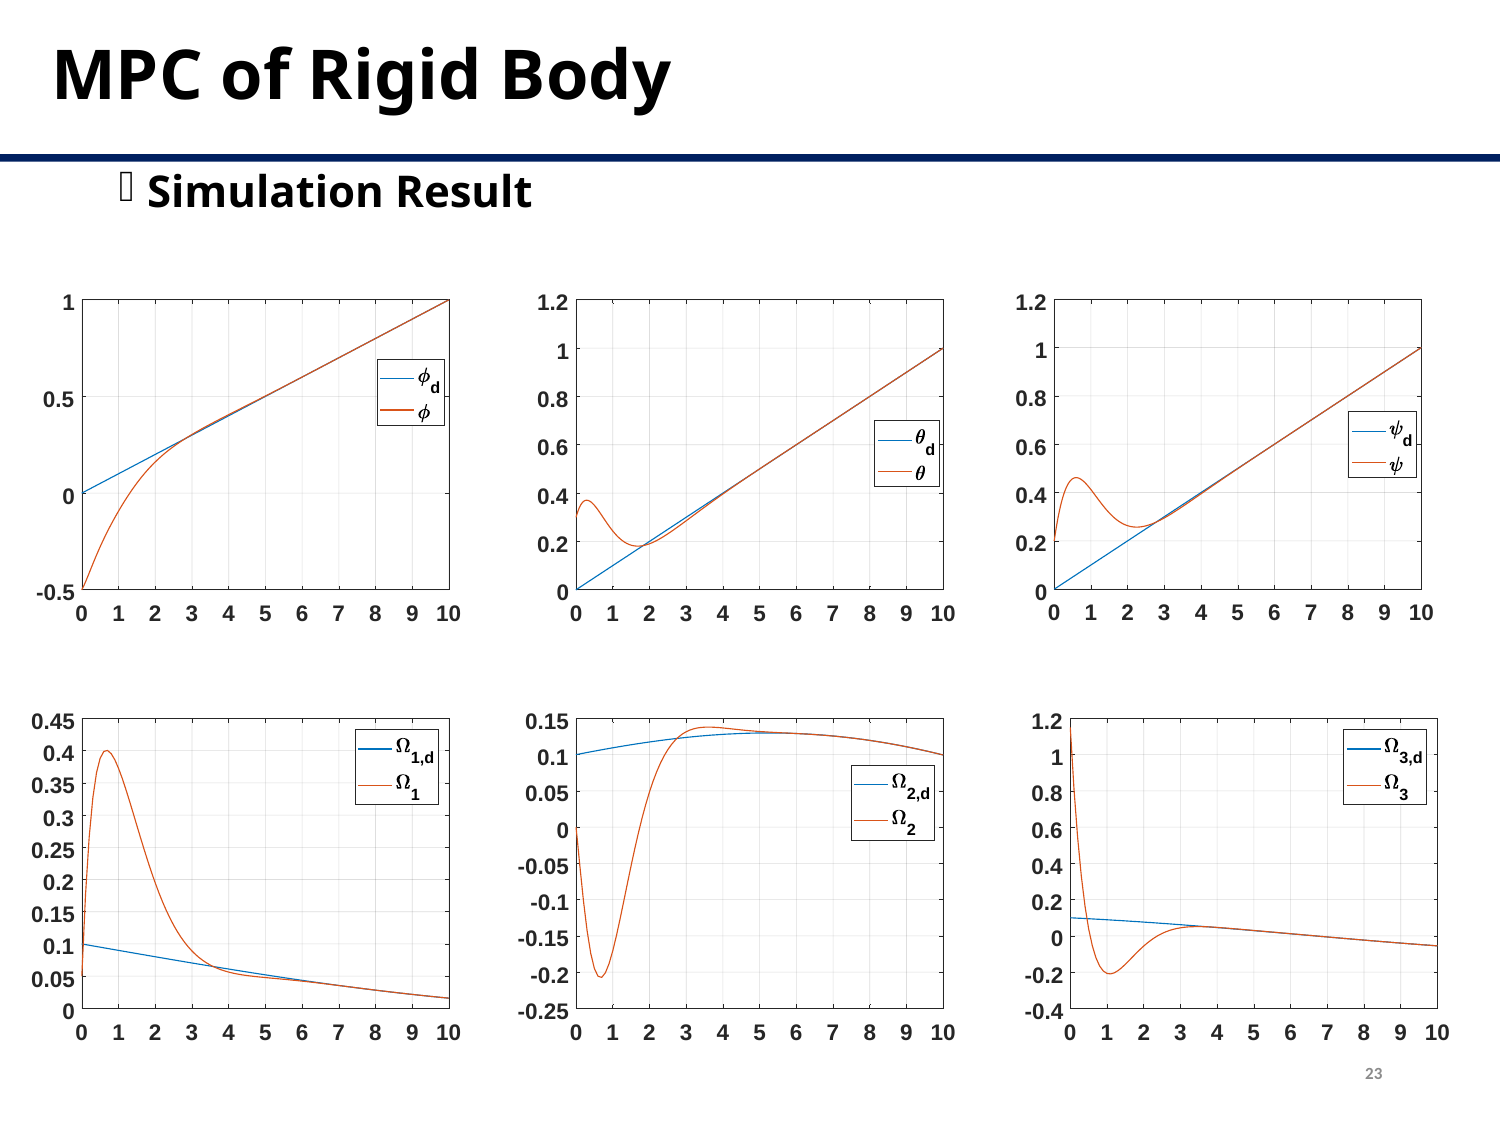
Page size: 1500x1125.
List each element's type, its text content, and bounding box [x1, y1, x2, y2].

picture [1008, 692, 1482, 1047]
picture [20, 692, 494, 1047]
picture [514, 273, 988, 628]
list Simulation Result [103, 162, 1398, 248]
picture [514, 692, 988, 1047]
slide_number 22 [1060, 1047, 1398, 1103]
picture [20, 273, 494, 628]
title MPC of Rigid Body [36, 0, 1331, 155]
picture [992, 272, 1466, 628]
